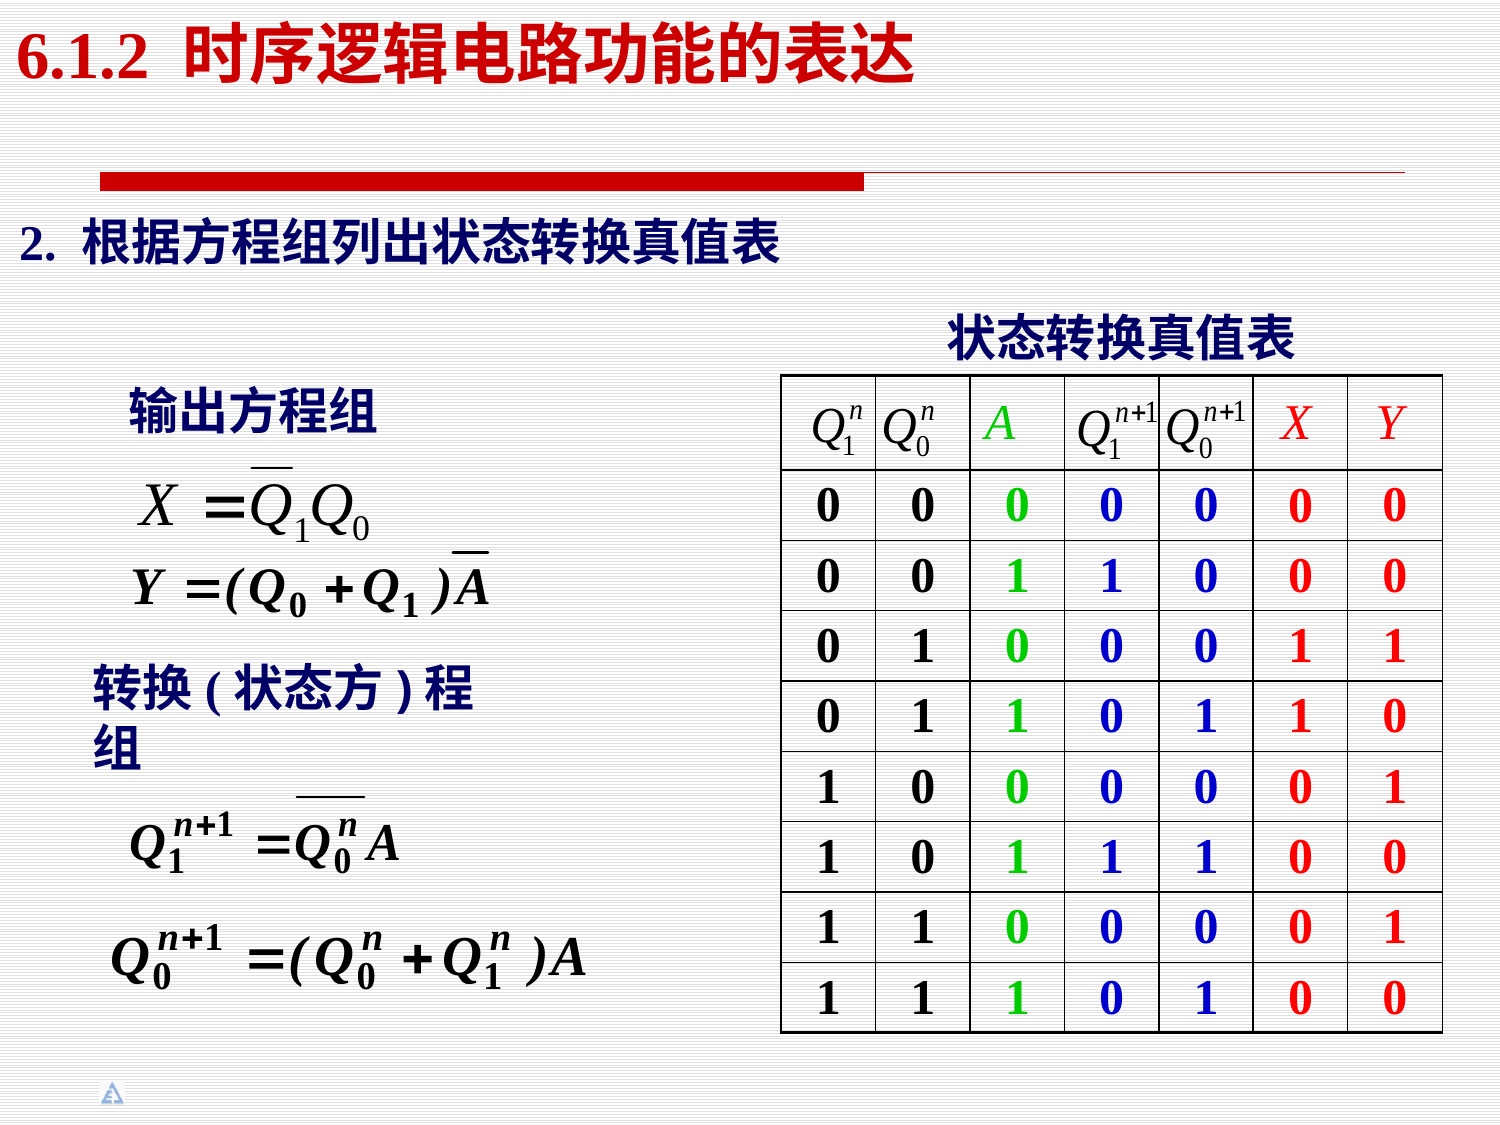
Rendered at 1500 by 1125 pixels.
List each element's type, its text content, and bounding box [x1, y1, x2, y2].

table_cell 0 [1348, 471, 1442, 540]
table_cell 0 [876, 822, 969, 891]
table_cell 0 [1348, 682, 1442, 751]
table_cell 0 [1254, 541, 1347, 610]
text_box 6.1.2 时序逻辑电路功能的表达 [1, 7, 957, 98]
table_cell 0 [971, 893, 1064, 962]
table_cell 0 [1065, 893, 1158, 962]
table_cell 0 [971, 472, 1064, 540]
table_cell 0 [1348, 963, 1442, 1031]
table_cell 1 [1348, 611, 1442, 680]
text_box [804, 297, 1314, 472]
table_cell 0 [1065, 682, 1158, 751]
table_cell 0 [1254, 822, 1347, 891]
table_cell 1 [1065, 541, 1158, 610]
table_cell 1 [971, 822, 1064, 891]
table_cell 0 [782, 541, 875, 610]
table_cell 1 [1160, 682, 1252, 751]
table_cell 0 [782, 471, 875, 540]
table_cell 1 [971, 682, 1064, 751]
table_cell 0 [782, 611, 875, 680]
table_cell 0 [1160, 893, 1252, 962]
table_cell 0 [1254, 471, 1347, 540]
table_cell 1 [876, 963, 969, 1031]
table_cell 0 [782, 682, 875, 751]
table_cell 1 [1348, 893, 1442, 962]
table_cell 1 [1160, 963, 1252, 1031]
table_cell 0 [1160, 752, 1252, 821]
table_cell 0 [1065, 472, 1158, 540]
table_cell 1 [876, 893, 969, 962]
text_box 2. 根据方程组列出状态转换真值表 [4, 202, 796, 278]
table_cell 0 [1160, 611, 1252, 680]
table_cell 1 [971, 541, 1064, 610]
table_cell 1 [1254, 611, 1347, 680]
table_cell 0 [971, 752, 1064, 821]
table_header Y [1348, 377, 1442, 469]
table_cell 0 [1254, 963, 1347, 1031]
table_cell 0 [1348, 541, 1442, 610]
table_cell 1 [782, 822, 875, 891]
table_cell 0 [971, 611, 1064, 680]
table_cell 1 [876, 682, 969, 751]
table_cell 0 [1254, 893, 1347, 962]
table_cell 0 [1065, 611, 1158, 680]
table_cell 1 [782, 893, 875, 962]
table_cell 0 [876, 472, 969, 540]
table_cell 0 [1065, 963, 1158, 1031]
table_cell 0 [1348, 822, 1442, 891]
table_cell 0 [1160, 541, 1252, 610]
table_cell 1 [971, 963, 1064, 1031]
table_cell 1 [1065, 822, 1158, 891]
table_cell 1 [1348, 752, 1442, 821]
table_cell 0 [876, 752, 969, 821]
table_cell 0 [1254, 752, 1347, 821]
table_cell 0 [1160, 472, 1252, 540]
table_cell 1 [782, 963, 875, 1031]
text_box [78, 371, 599, 1004]
table_header [782, 377, 804, 469]
table_cell 0 [1065, 752, 1158, 821]
table_cell 1 [782, 752, 875, 821]
table_cell 1 [1160, 822, 1252, 891]
table_cell 0 [876, 541, 969, 610]
picture [99, 1080, 125, 1105]
table_cell 1 [876, 611, 969, 680]
table_cell 1 [1254, 682, 1347, 751]
table_header X [1314, 377, 1347, 469]
